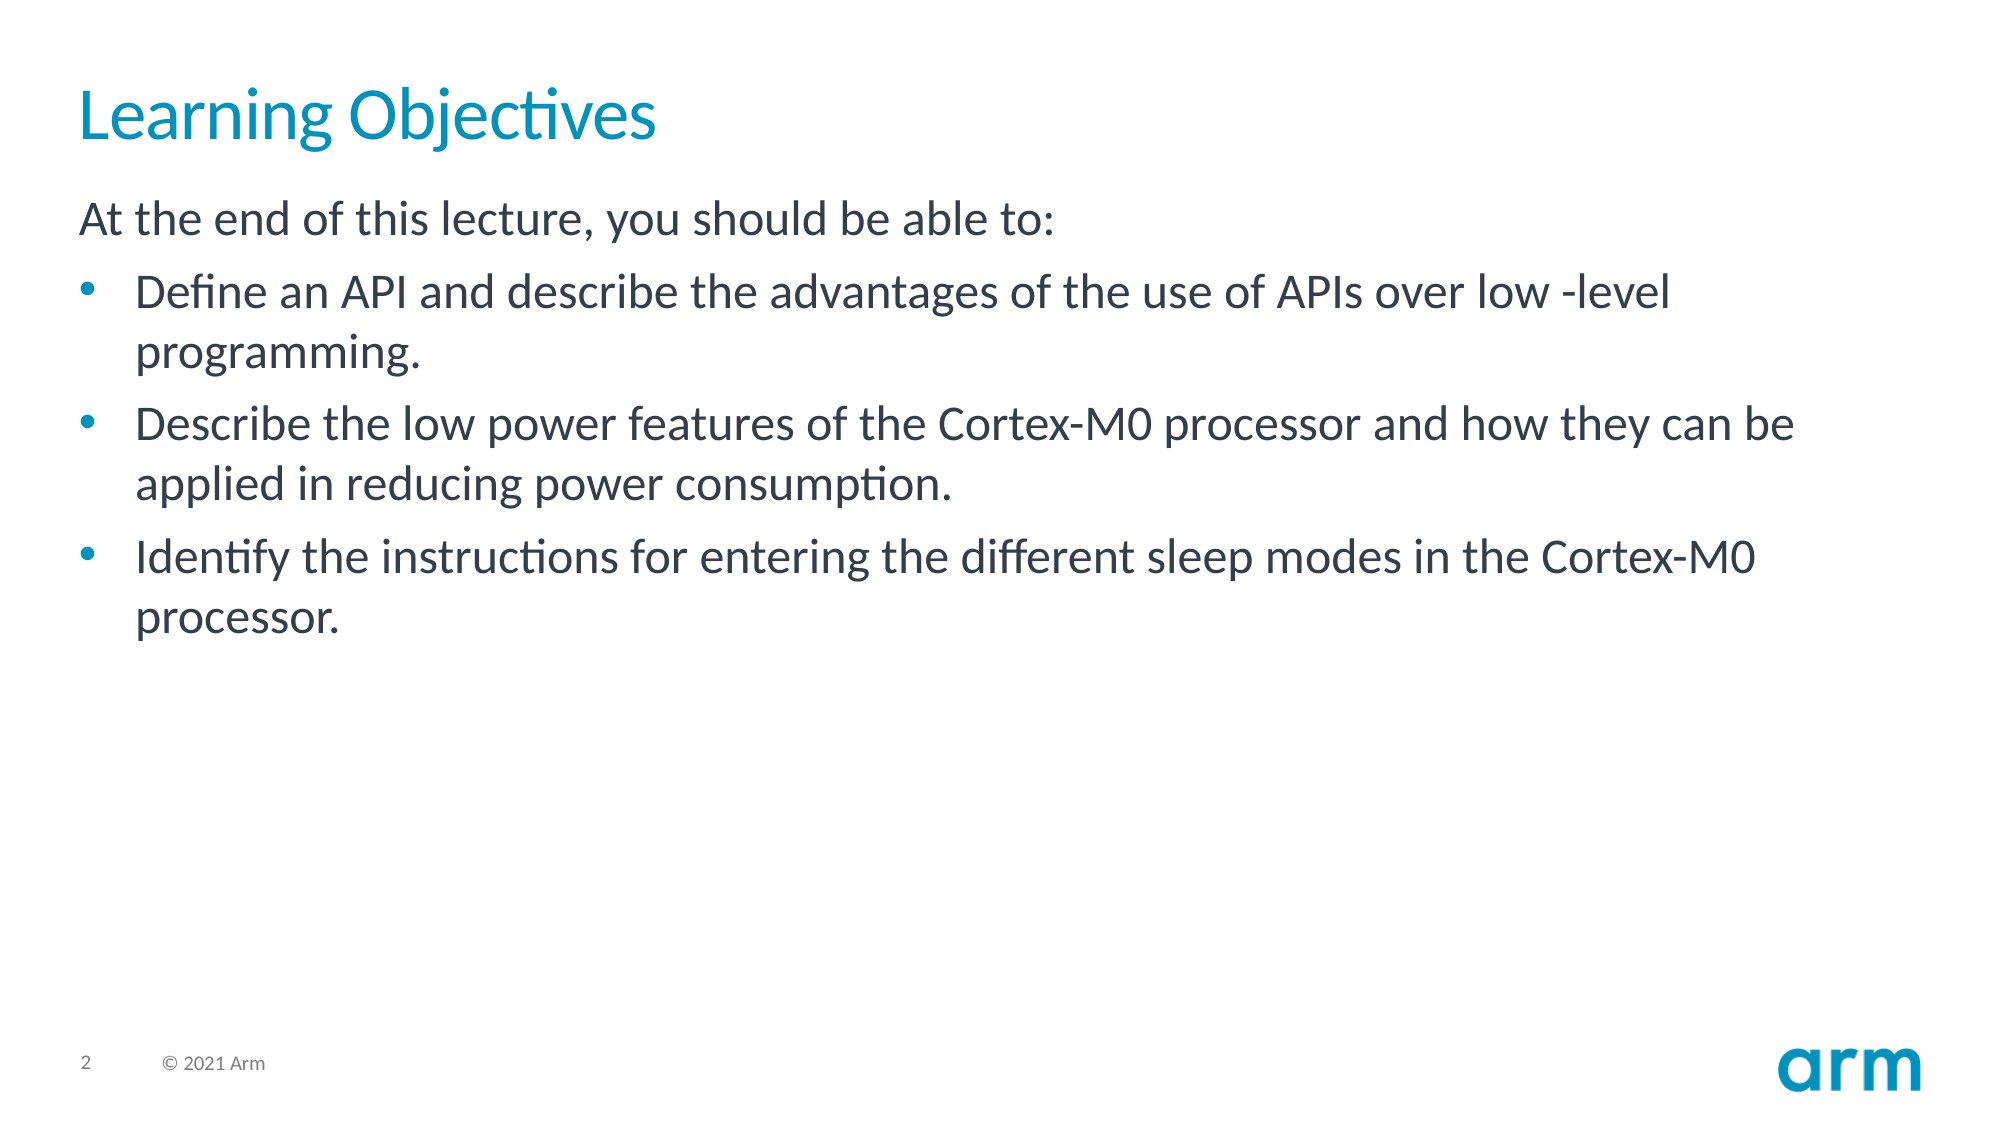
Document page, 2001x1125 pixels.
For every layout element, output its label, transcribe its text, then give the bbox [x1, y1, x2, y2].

list At the end of this lecture, you should be able to: Define an API and describe the advantages of the use of APIs over low -level programming. Describe the low power features of the Cortex-M0 processor and how they can be applied in reducing power consumption. Identify the instructions for entering the different sleep modes in the Cortex-M0 processor. [78, 185, 1923, 1002]
title Learning Objectives [78, 78, 1922, 185]
picture [1777, 1047, 1922, 1093]
